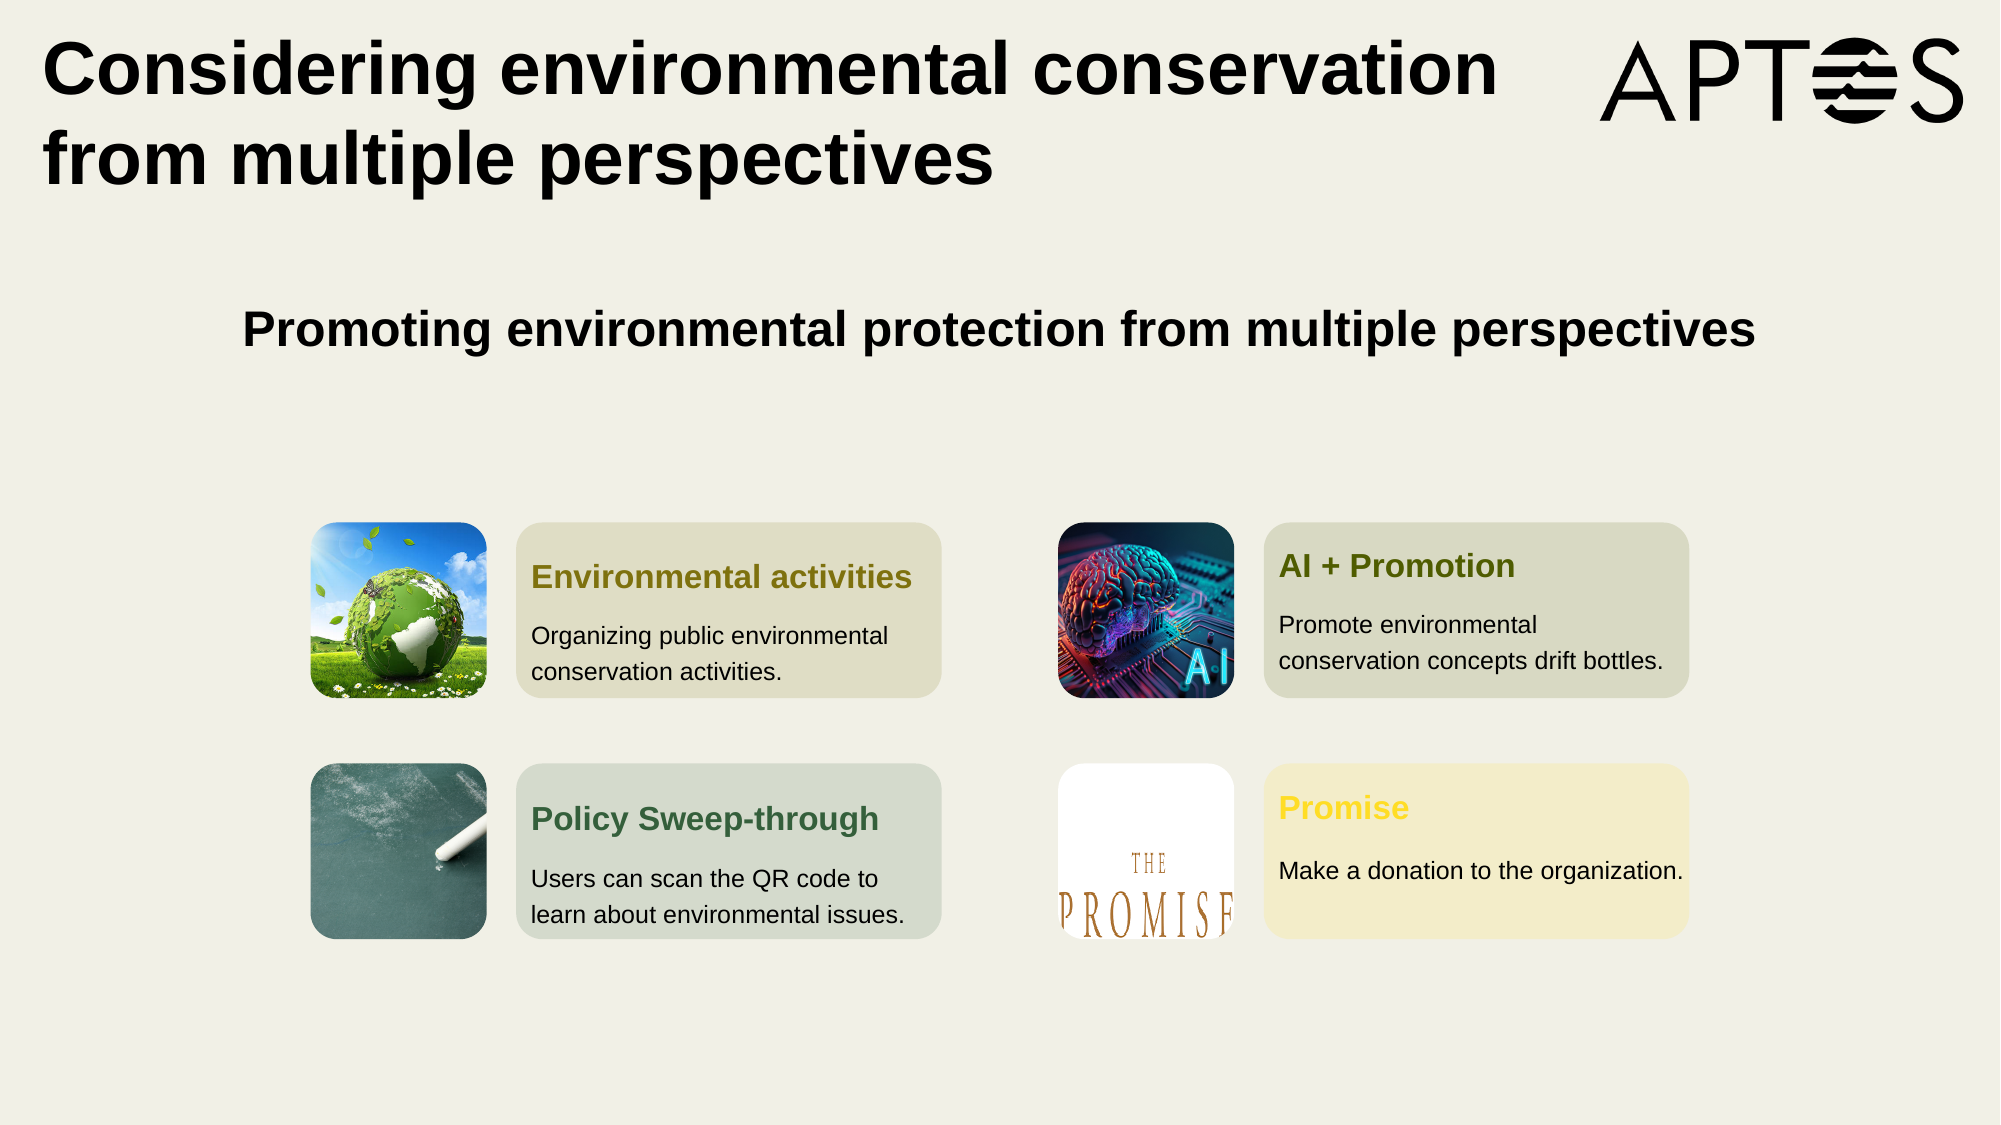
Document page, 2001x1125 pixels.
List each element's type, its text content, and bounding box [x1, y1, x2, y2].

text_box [310, 230, 1750, 940]
title Considering environmental conservation from multiple perspectives [27, 38, 1595, 208]
picture [1586, 20, 1979, 148]
